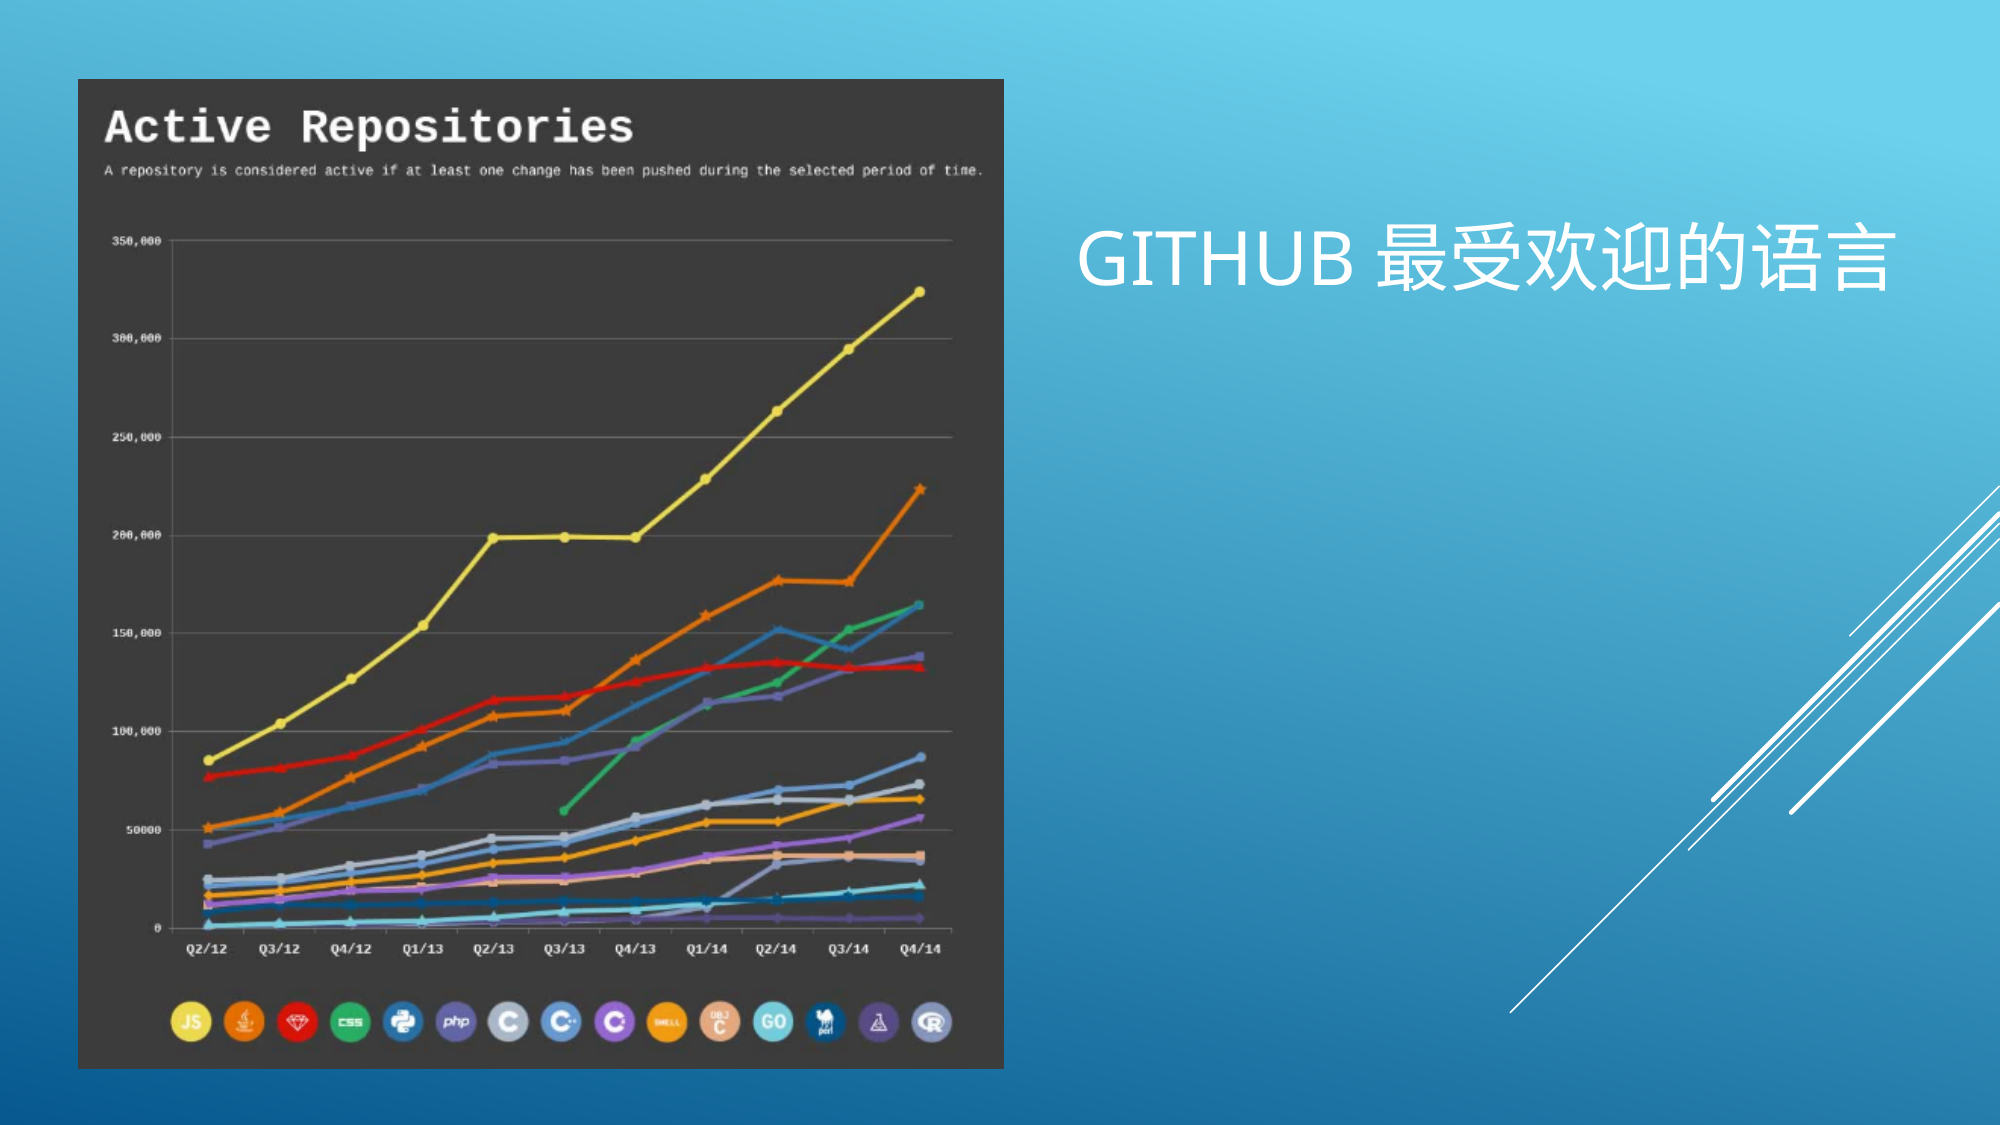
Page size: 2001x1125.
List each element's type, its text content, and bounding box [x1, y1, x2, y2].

title GITHUB最受欢迎的语言 [1060, 131, 2000, 379]
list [77, 79, 1004, 1069]
